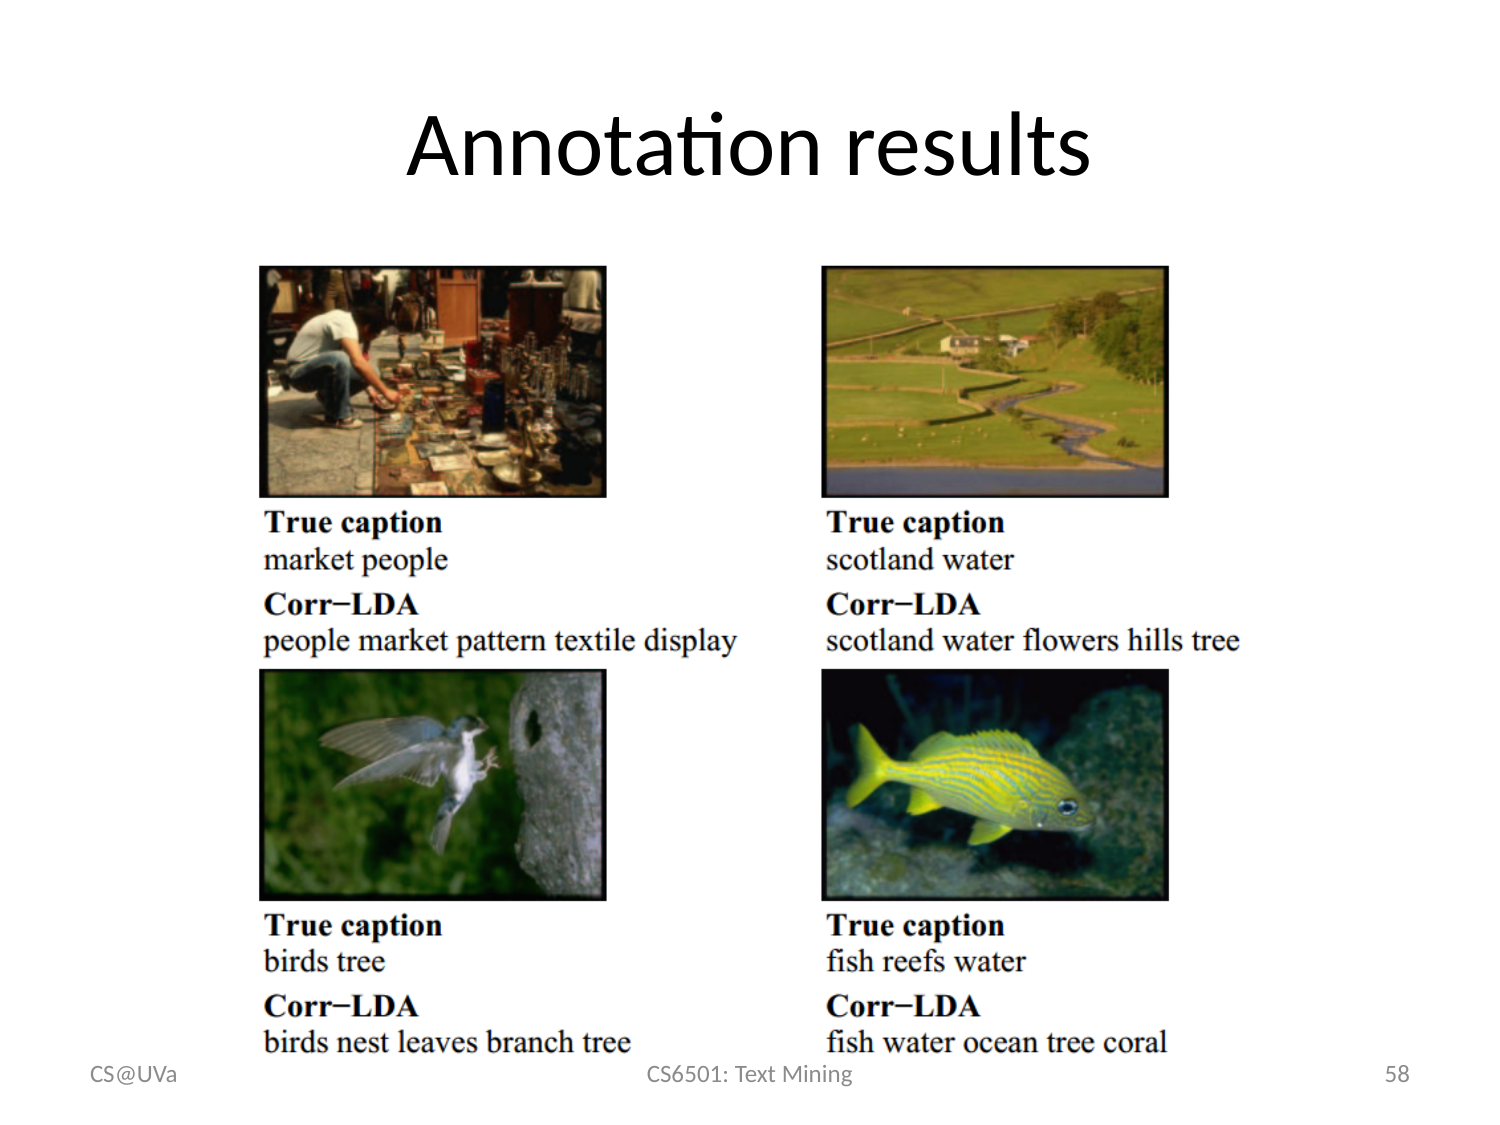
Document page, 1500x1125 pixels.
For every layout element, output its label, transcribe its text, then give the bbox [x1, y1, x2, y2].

footer CS6501: Text Mining [512, 1067, 988, 1103]
title Annotation results [75, 45, 1425, 233]
slide_number CS@UVa [75, 1042, 425, 1103]
slide_number 58 [1074, 1042, 1425, 1103]
picture [254, 262, 1246, 1059]
